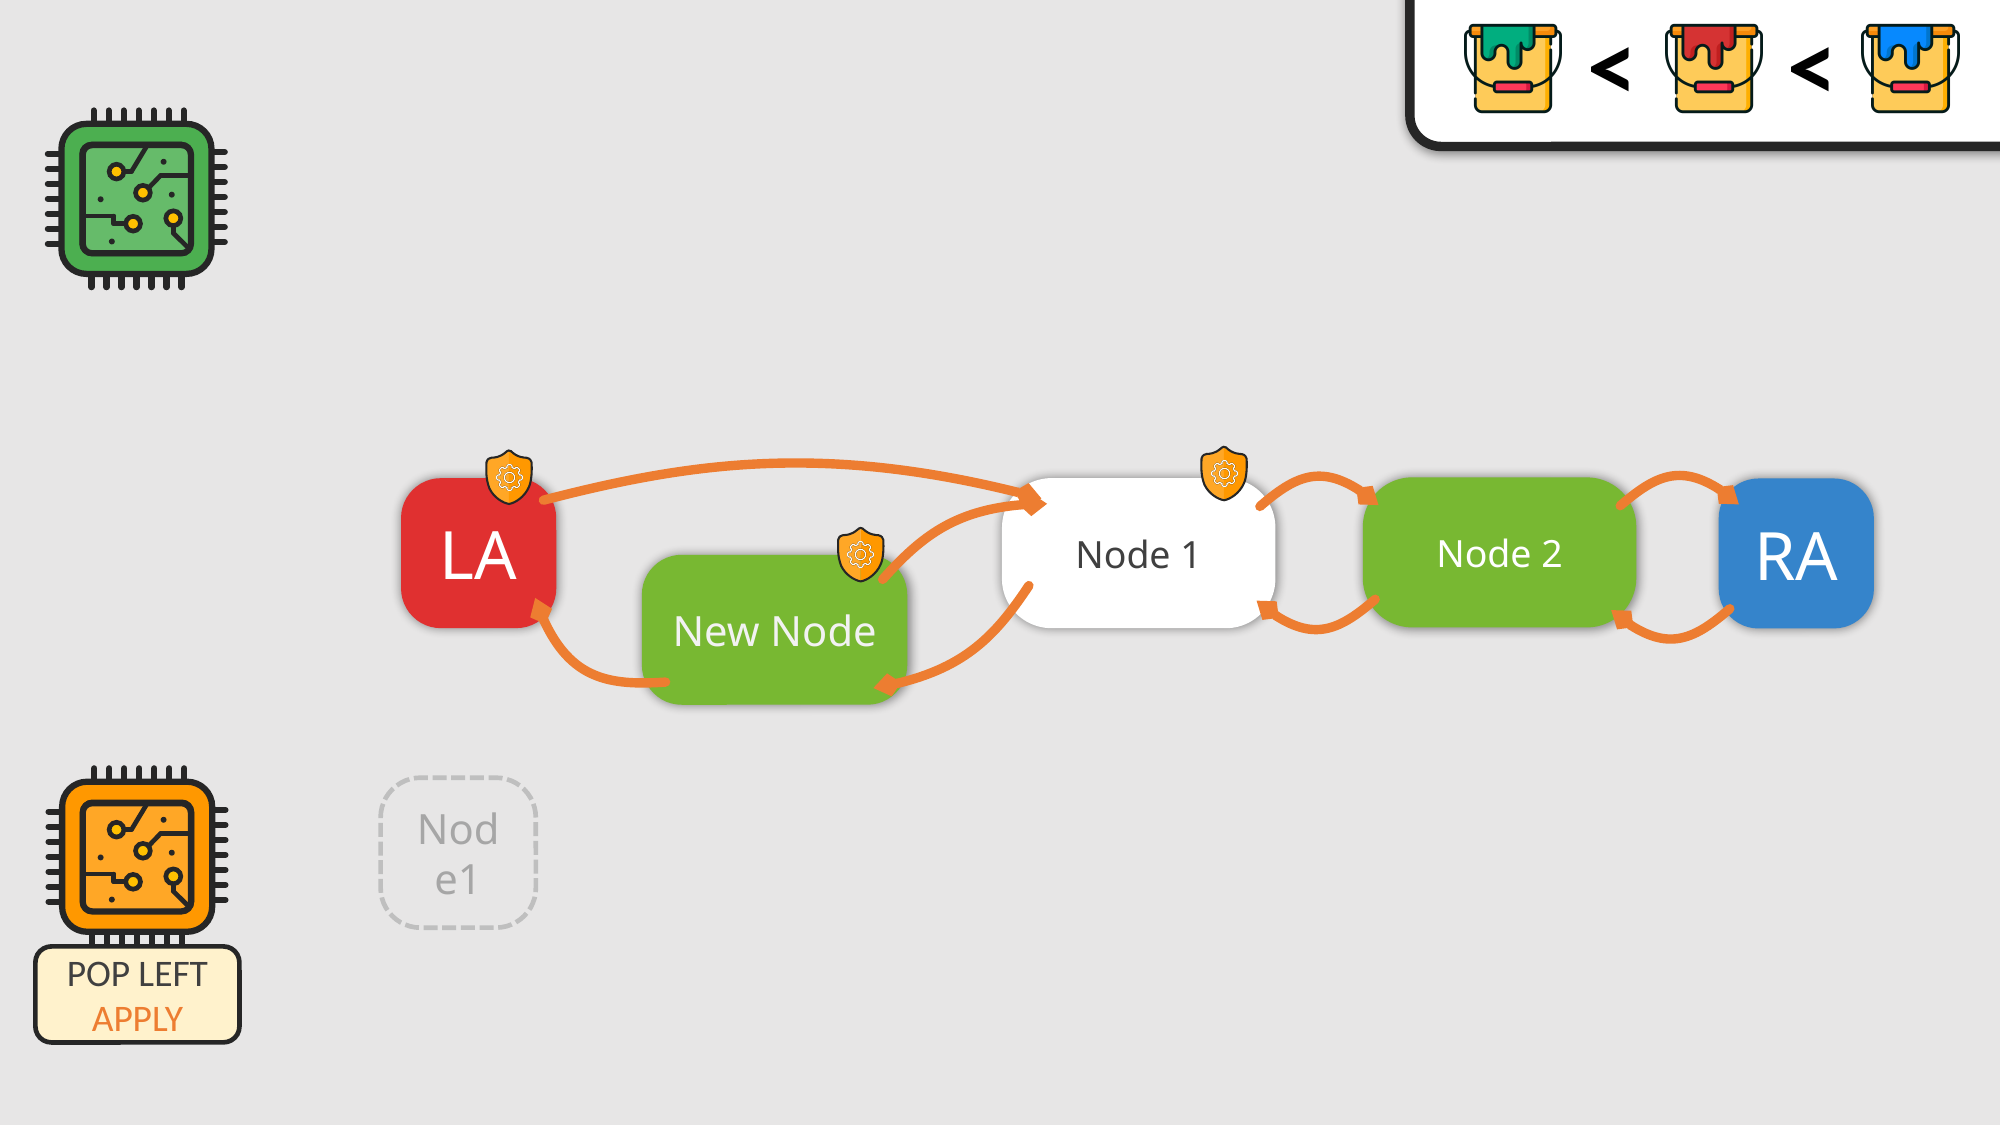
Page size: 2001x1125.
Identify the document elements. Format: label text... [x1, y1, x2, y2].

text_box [86, 216, 126, 224]
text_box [1201, 446, 1247, 501]
text_box POP LEFT APPLY [34, 945, 241, 1044]
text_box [86, 874, 126, 882]
text_box Node 2 [1361, 476, 1638, 629]
text_box Node1 [379, 776, 537, 929]
text_box [533, 597, 667, 684]
text_box New Node [640, 553, 909, 706]
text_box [122, 147, 148, 171]
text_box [486, 450, 532, 504]
text_box [873, 584, 1030, 692]
text_box [1611, 607, 1731, 640]
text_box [48, 768, 226, 945]
text_box [1259, 475, 1379, 508]
text_box RA [1717, 477, 1875, 630]
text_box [146, 175, 189, 191]
text_box [884, 498, 1048, 580]
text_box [122, 805, 148, 829]
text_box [173, 224, 189, 248]
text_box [47, 110, 225, 288]
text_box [146, 833, 189, 849]
text_box Node 1 [1000, 477, 1277, 630]
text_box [1409, 0, 2000, 147]
text_box LA [400, 477, 558, 630]
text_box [173, 882, 189, 906]
text_box [1256, 598, 1377, 631]
text_box [1619, 475, 1739, 507]
text_box [542, 462, 1042, 502]
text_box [838, 527, 884, 582]
